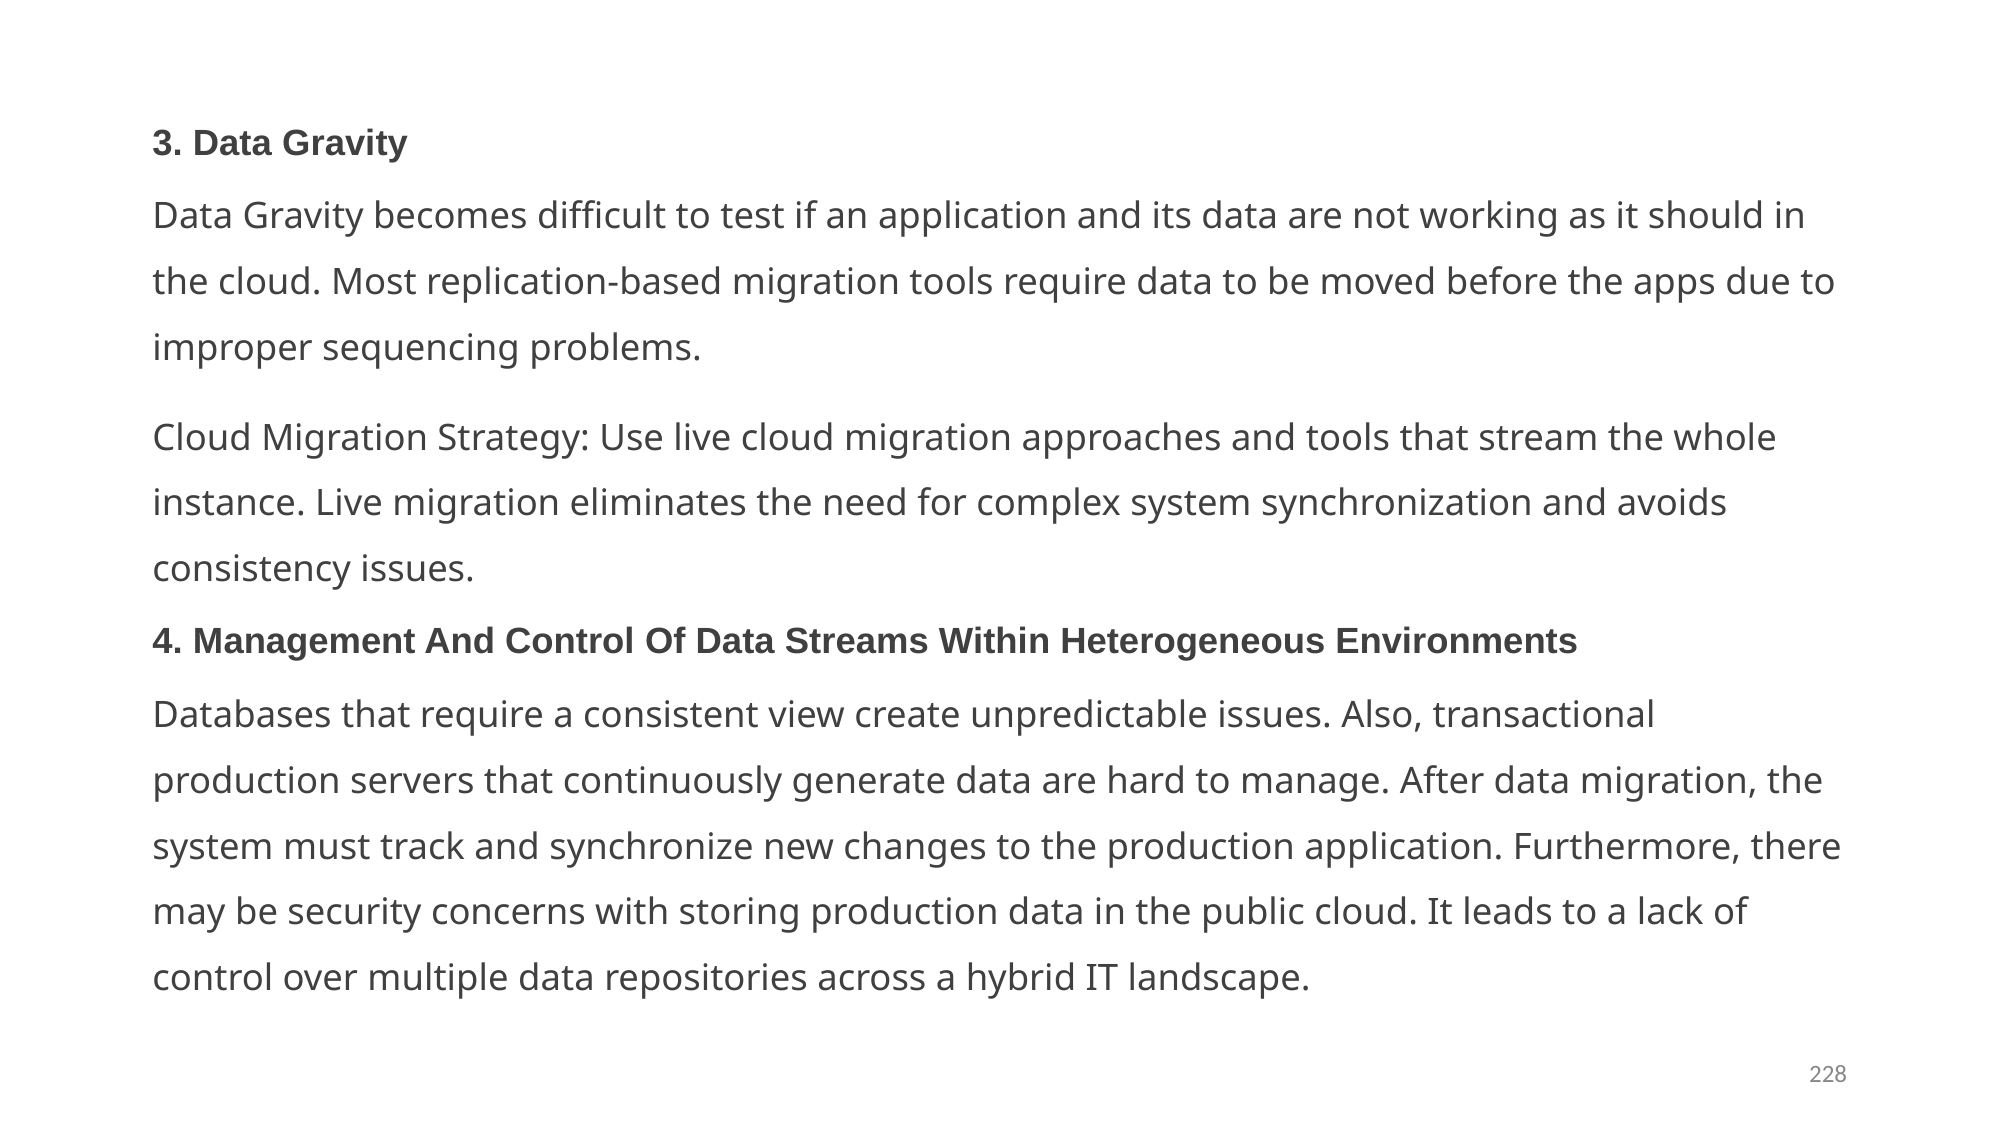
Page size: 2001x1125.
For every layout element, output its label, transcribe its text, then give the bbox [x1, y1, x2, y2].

slide_number 228 [1412, 1042, 1863, 1103]
list 3. Data Gravity Data Gravity becomes difficult to test if an application and its data are not working as it should in the cloud. Most replication-based migration tools require data to be moved before the apps due to improper sequencing problems. Cloud Migration Strategy: Use live cloud migration approaches and tools that stream the whole instance. Live migration eliminates the need for complex system synchronization and avoids consistency issues. 4. Management And Control Of Data Streams Within Heterogeneous Environments Databases that require a consistent view create unpredictable issues. Also, transactional production servers that continuously generate data are hard to manage. After data migration, the system must track and synchronize new changes to the production application. Furthermore, there may be security concerns with storing production data in the public cloud. It leads to a lack of control over multiple data repositories across a hybrid IT landscape. [137, 106, 1863, 1014]
